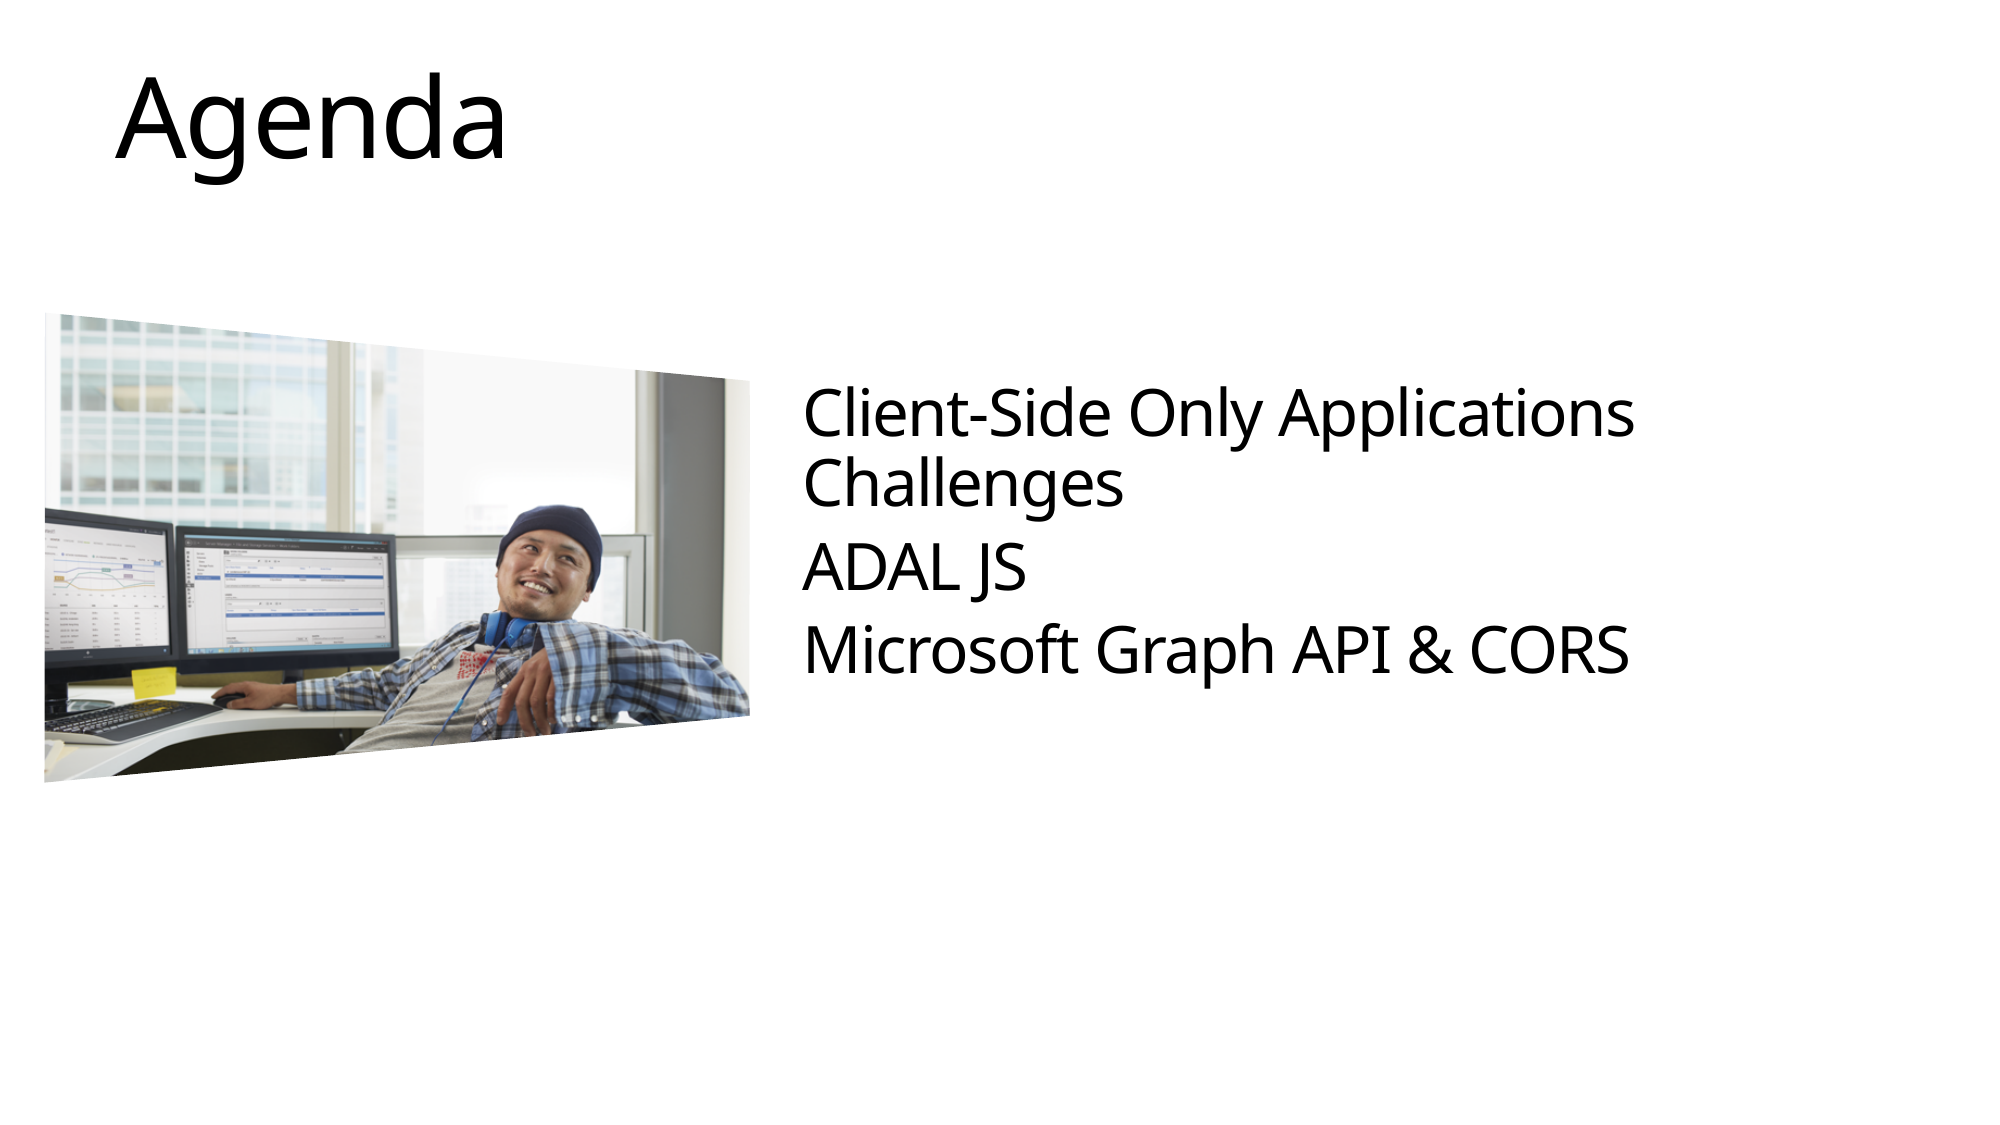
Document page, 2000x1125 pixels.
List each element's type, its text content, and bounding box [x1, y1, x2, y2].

picture [44, 312, 751, 783]
list Client-Side Only Applications Challenges ADAL JS Microsoft Graph API & CORS [772, 297, 1949, 771]
title Agenda [85, 37, 1914, 161]
